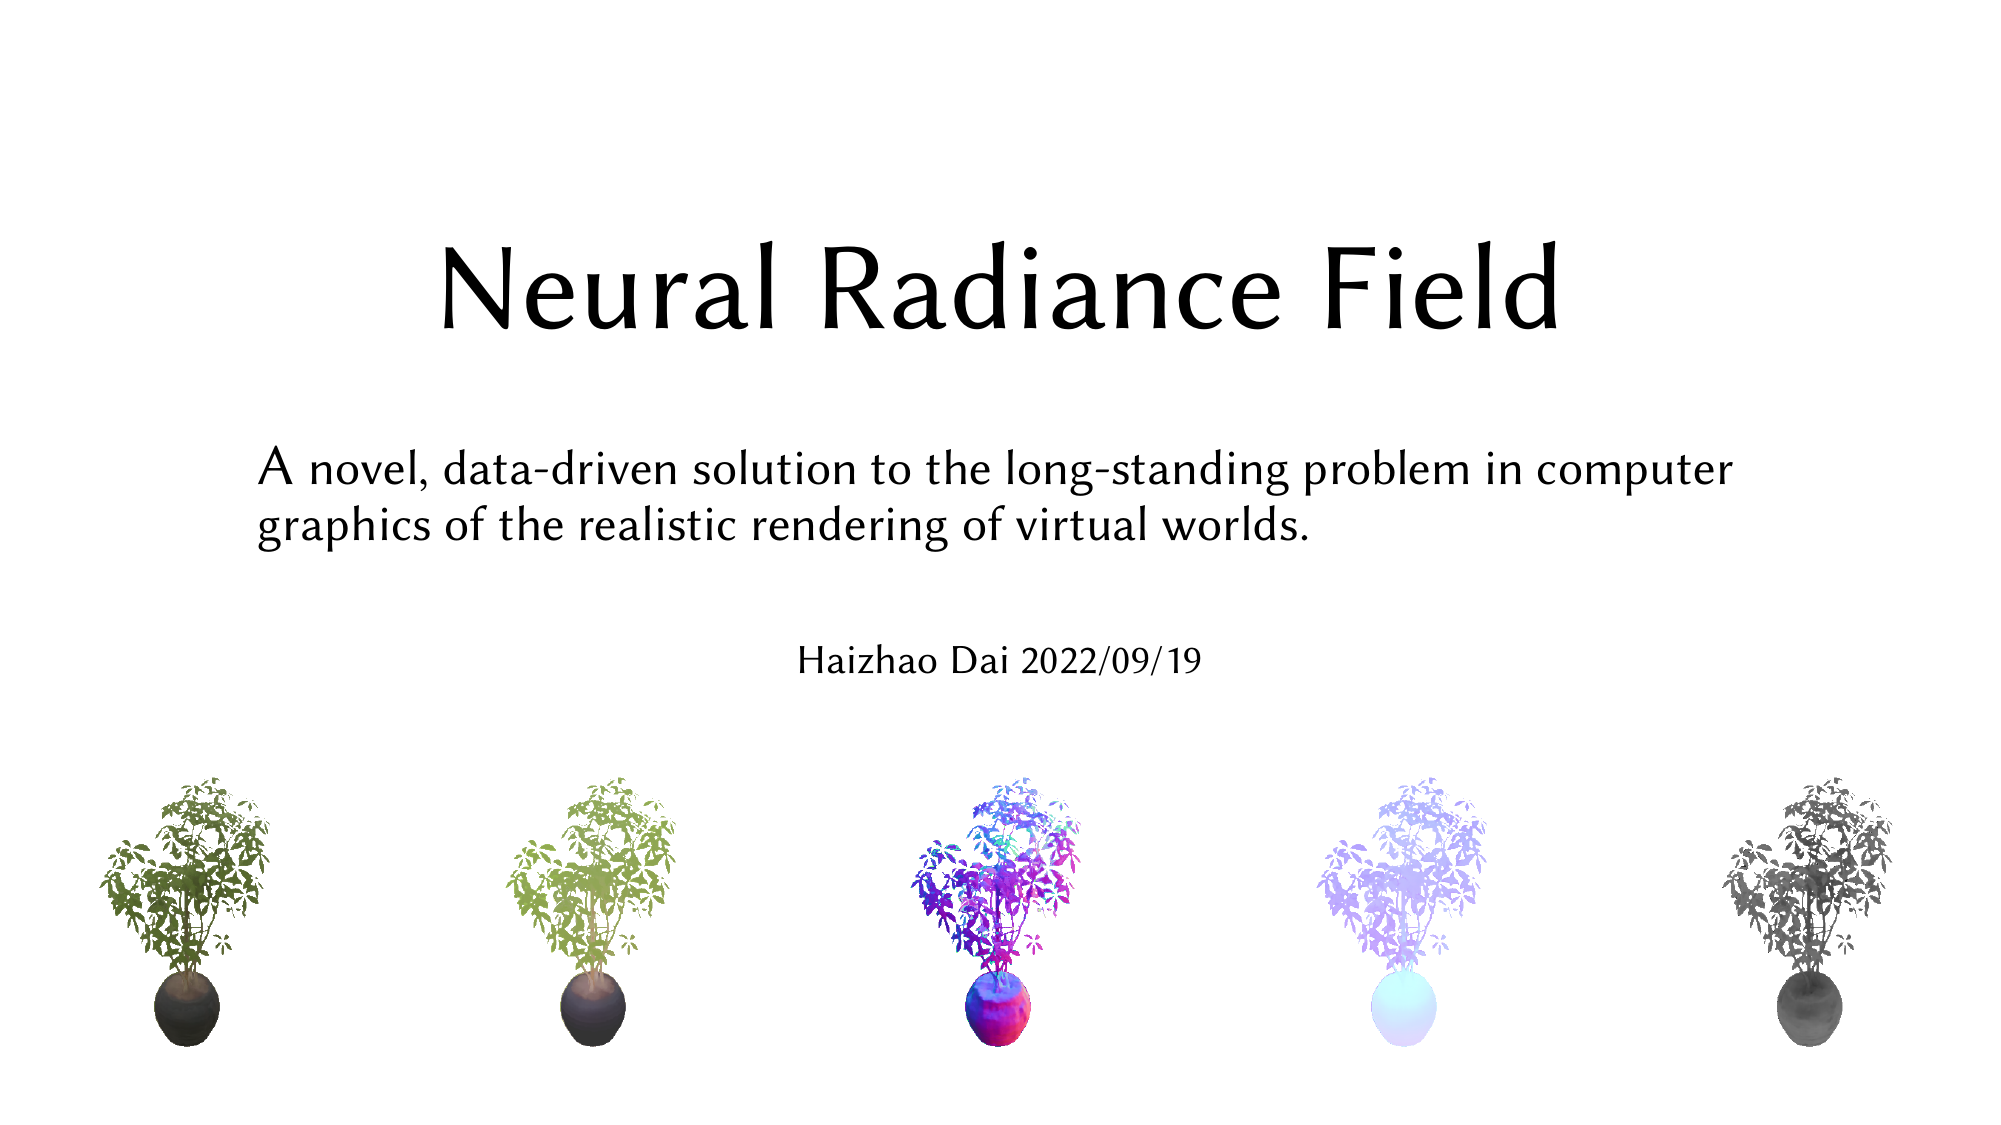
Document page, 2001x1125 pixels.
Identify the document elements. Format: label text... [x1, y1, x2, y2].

subtitle A novel, data-driven solution to the long-standing problem in computer graphics of the realistic rendering of virtual worlds. Haizhao Dai 2022/09/19 [242, 426, 1758, 699]
text_box [0, 746, 379, 1125]
title Neural Radiance Field [249, 197, 1750, 364]
text_box [1621, 746, 2000, 1125]
text_box [404, 746, 784, 1125]
text_box [1215, 746, 1595, 1125]
text_box [810, 746, 1190, 1125]
